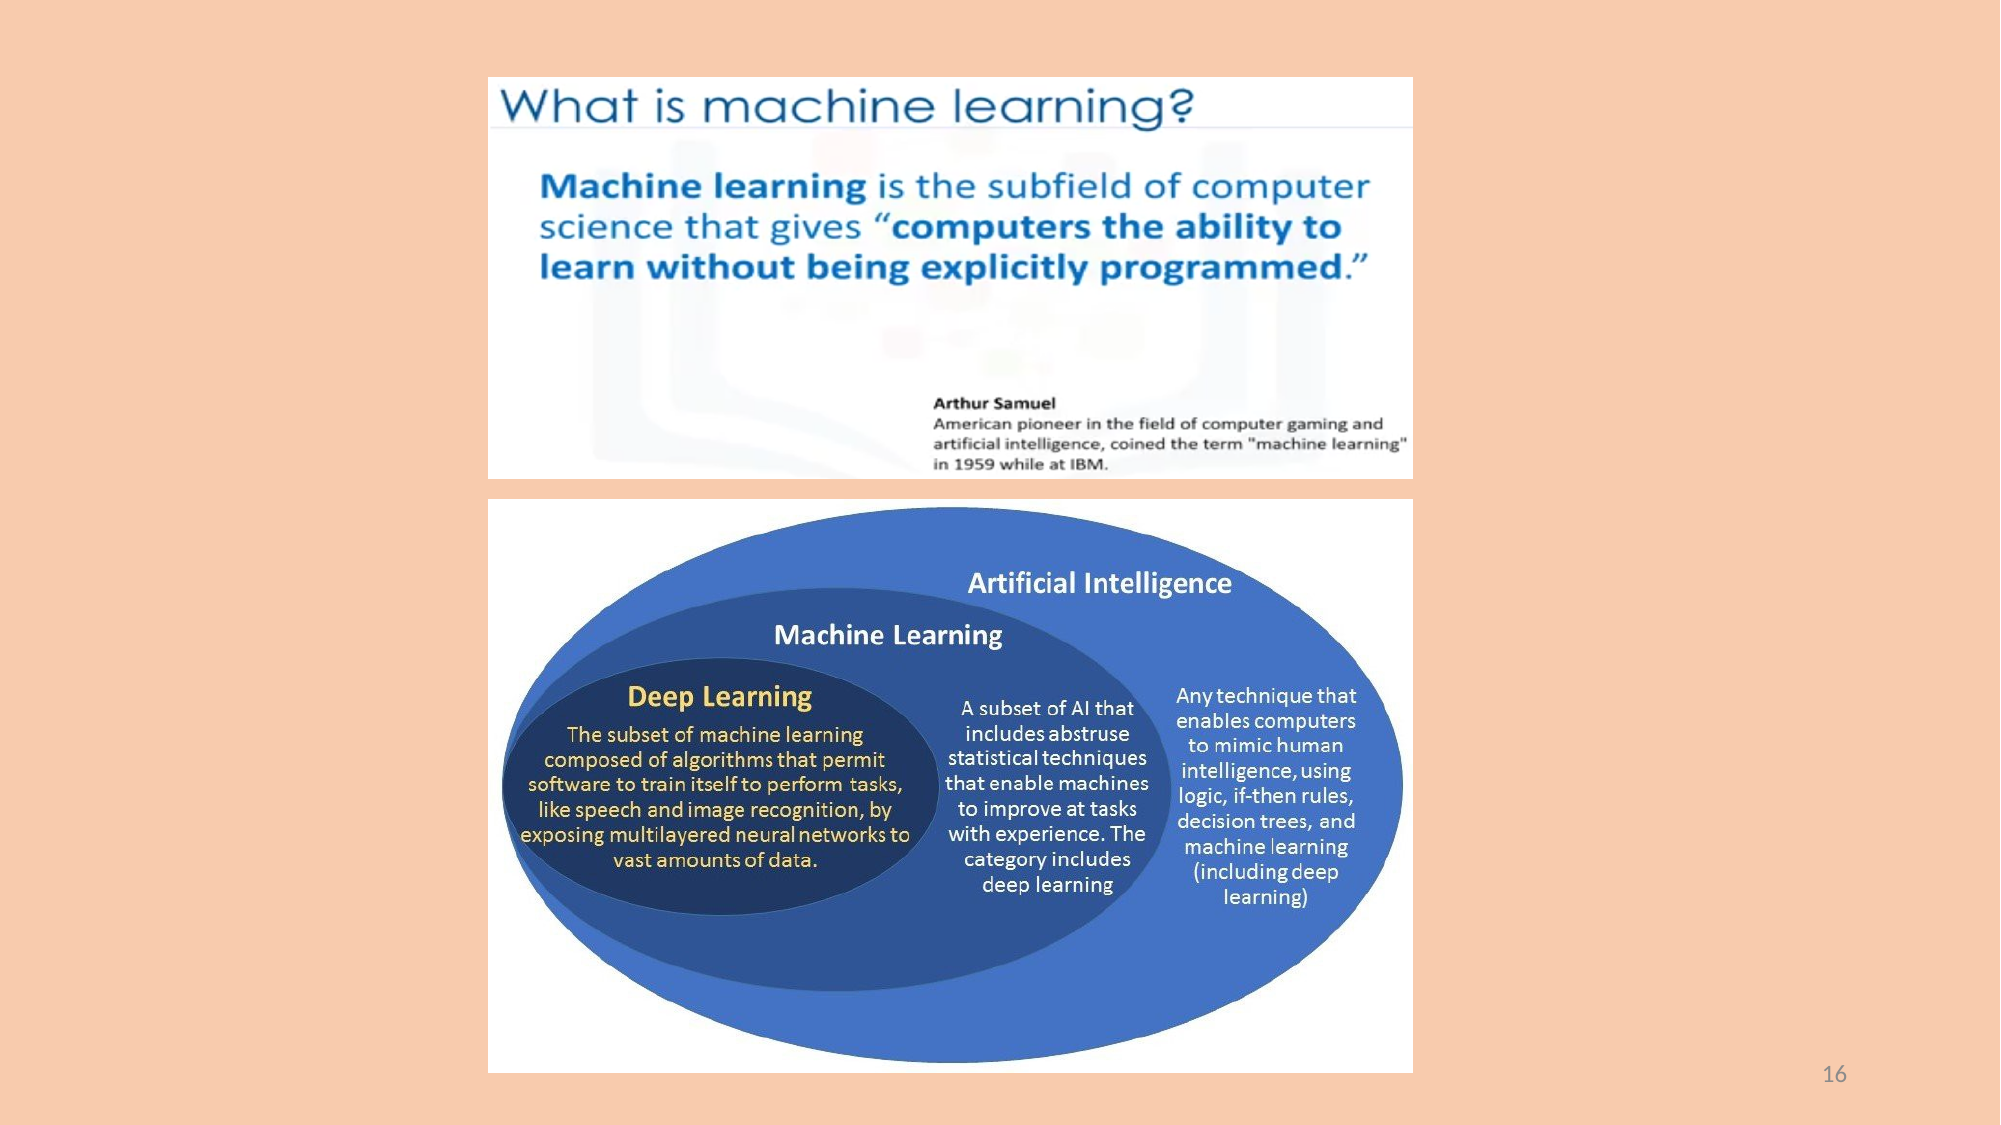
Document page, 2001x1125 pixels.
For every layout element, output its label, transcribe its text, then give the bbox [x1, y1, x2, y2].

slide_number 16 [1412, 1042, 1863, 1103]
picture [488, 77, 1413, 479]
picture [488, 499, 1413, 1073]
